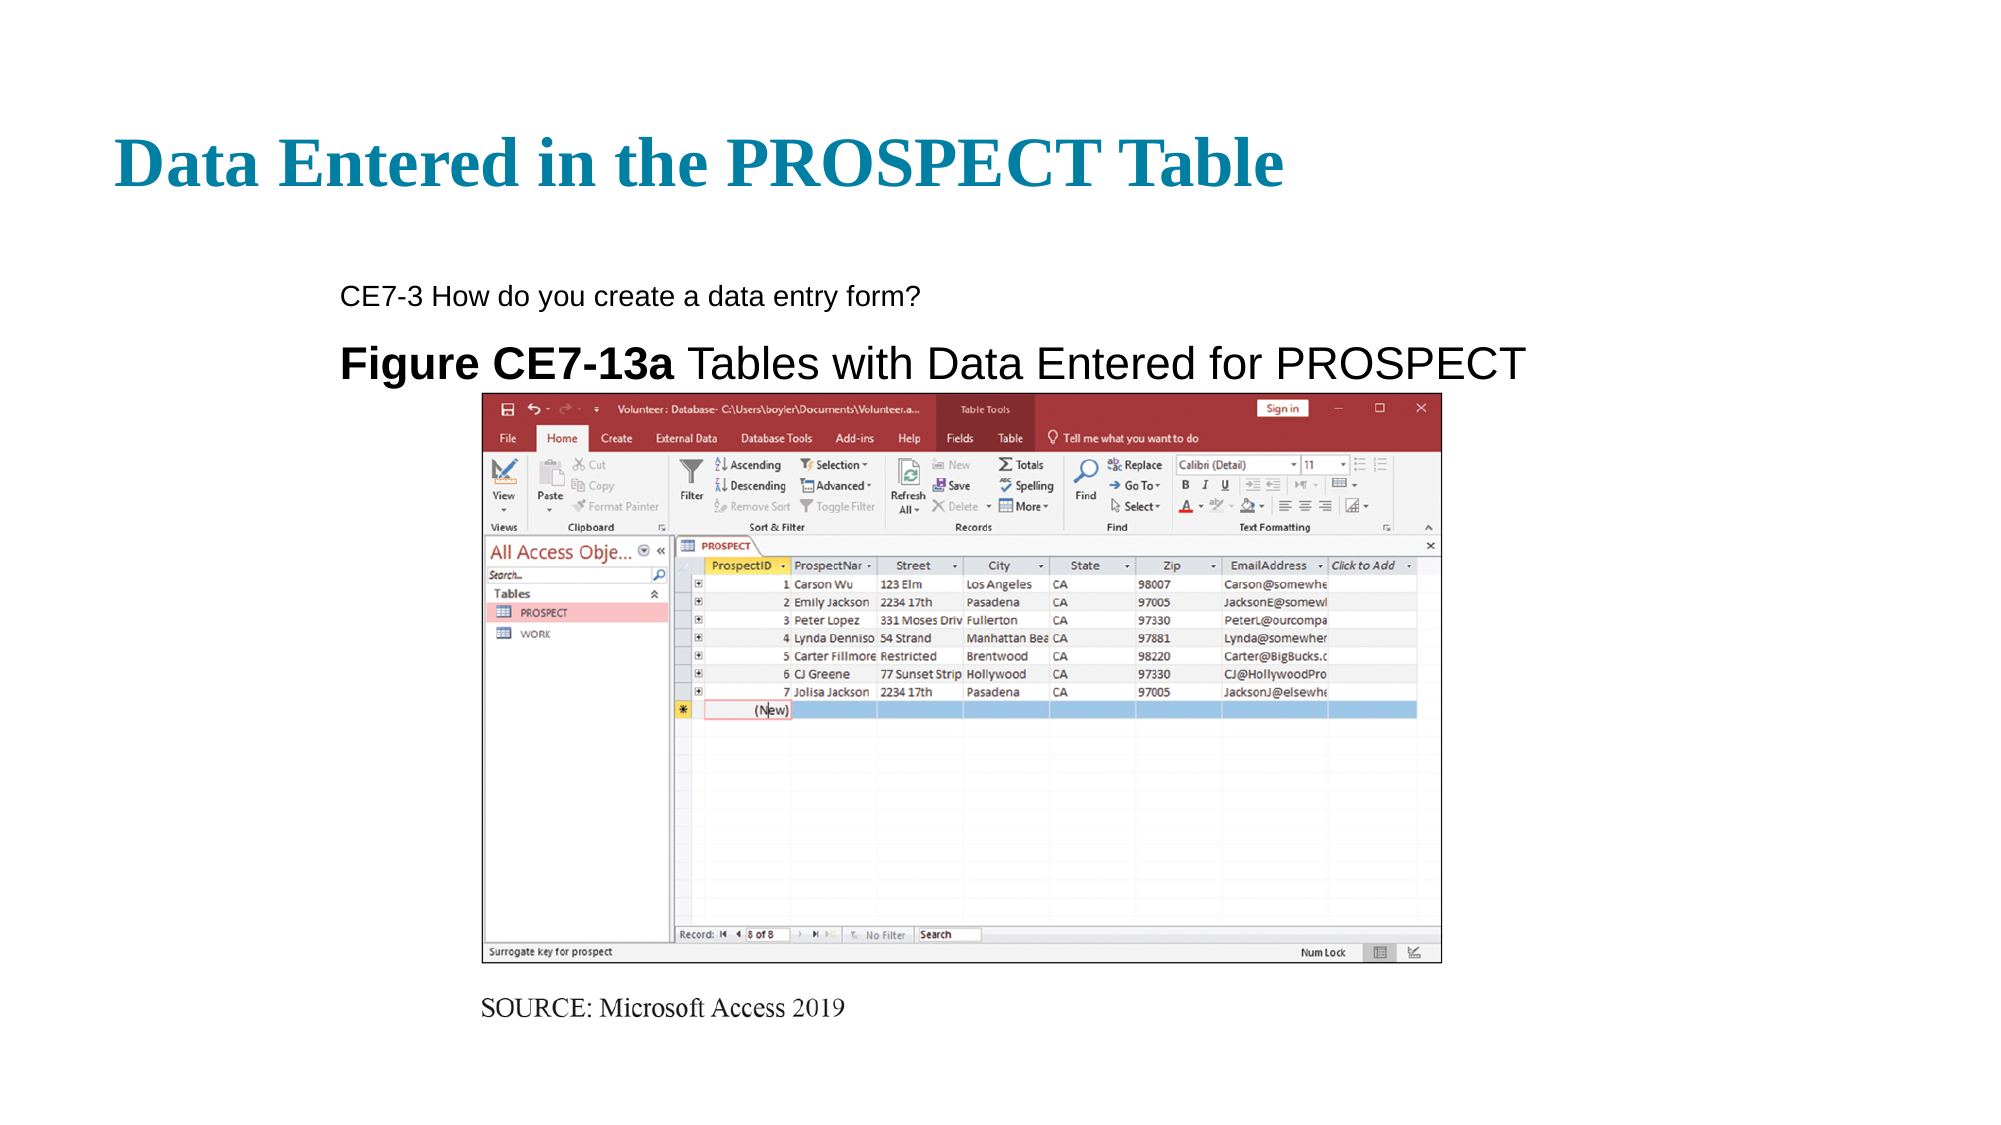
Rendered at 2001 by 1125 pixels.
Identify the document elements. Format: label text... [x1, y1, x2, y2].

title Data Entered in the PROSPECT Table [99, 35, 1900, 216]
list CE 7-3 How do you create a data entry form? Figure C E 7-13a Tables with Data Entered for PROSPECT [324, 262, 1675, 392]
picture [480, 391, 1443, 1018]
